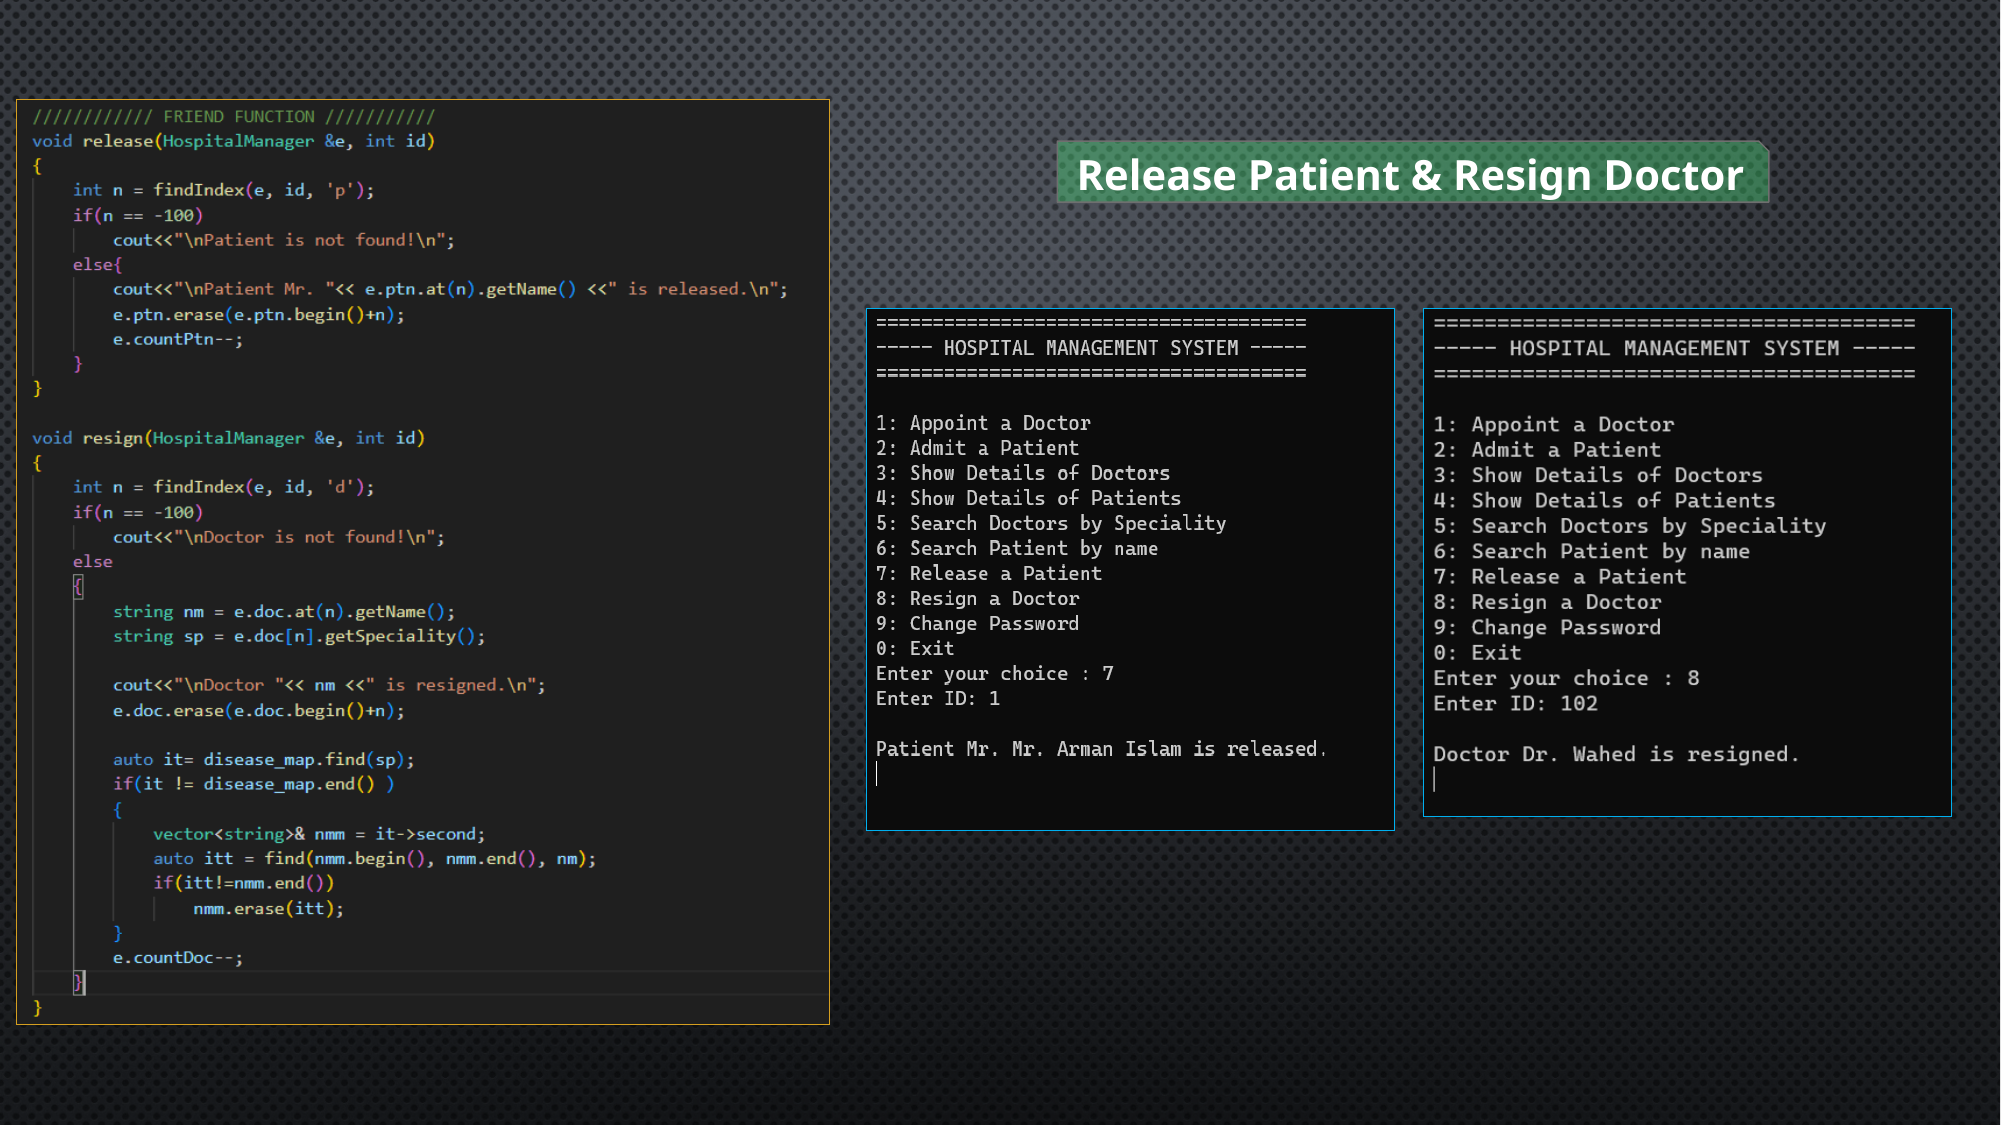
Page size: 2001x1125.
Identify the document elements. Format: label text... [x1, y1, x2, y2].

text_box Release Patient & Resign Doctor [1056, 140, 1770, 203]
picture [15, 99, 830, 1026]
picture [868, 310, 1393, 829]
picture [1425, 310, 1950, 815]
